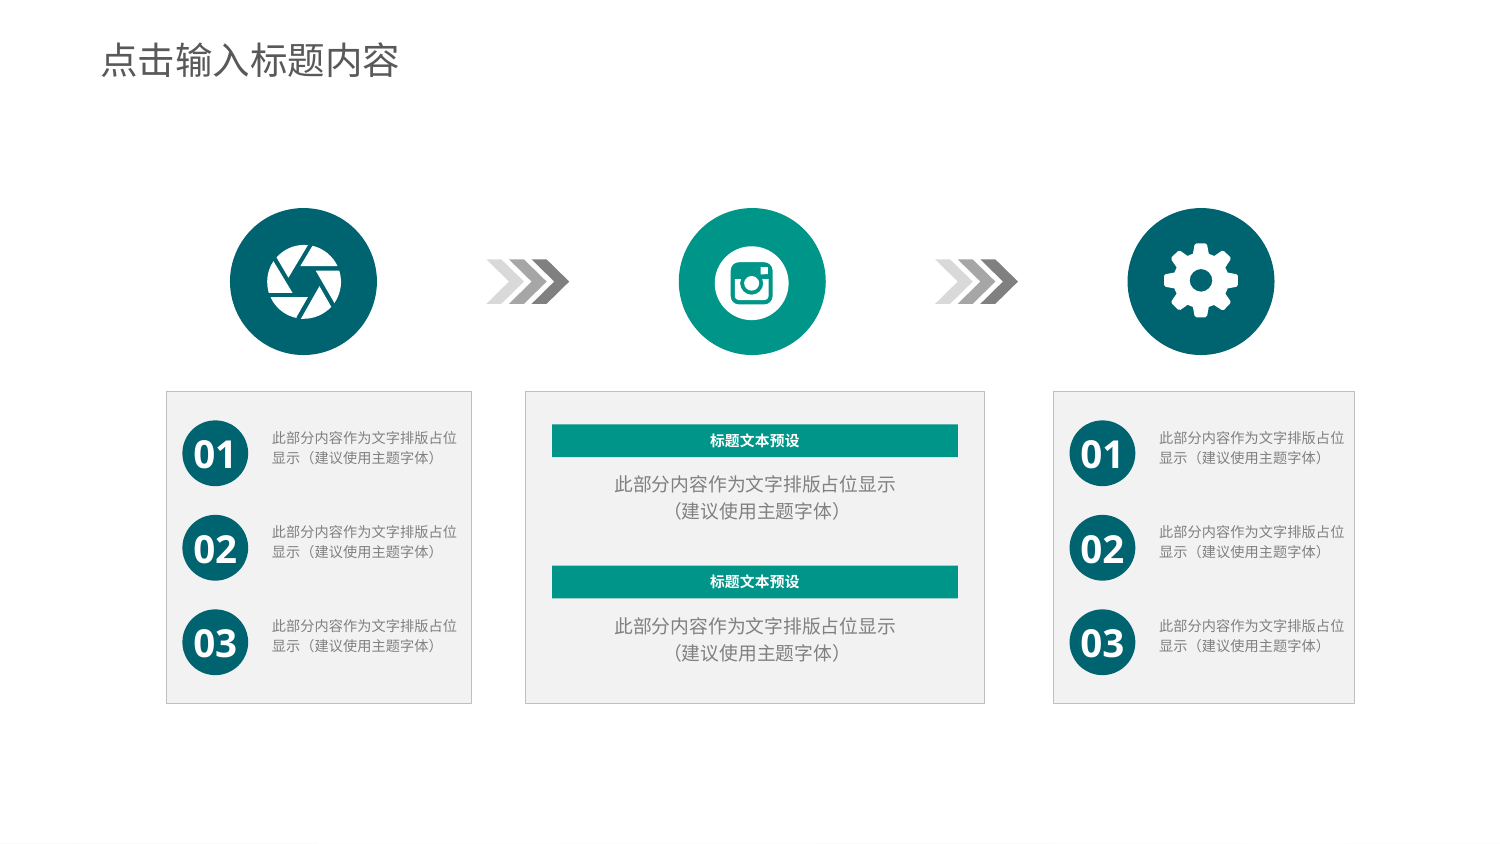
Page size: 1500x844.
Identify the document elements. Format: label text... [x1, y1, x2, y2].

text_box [229, 207, 378, 356]
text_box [1127, 207, 1275, 356]
text_box 点击输入标题内容 [100, 28, 450, 91]
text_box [524, 390, 985, 704]
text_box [1052, 390, 1355, 704]
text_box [934, 259, 1019, 304]
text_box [678, 207, 826, 356]
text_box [486, 259, 570, 304]
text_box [166, 390, 472, 704]
